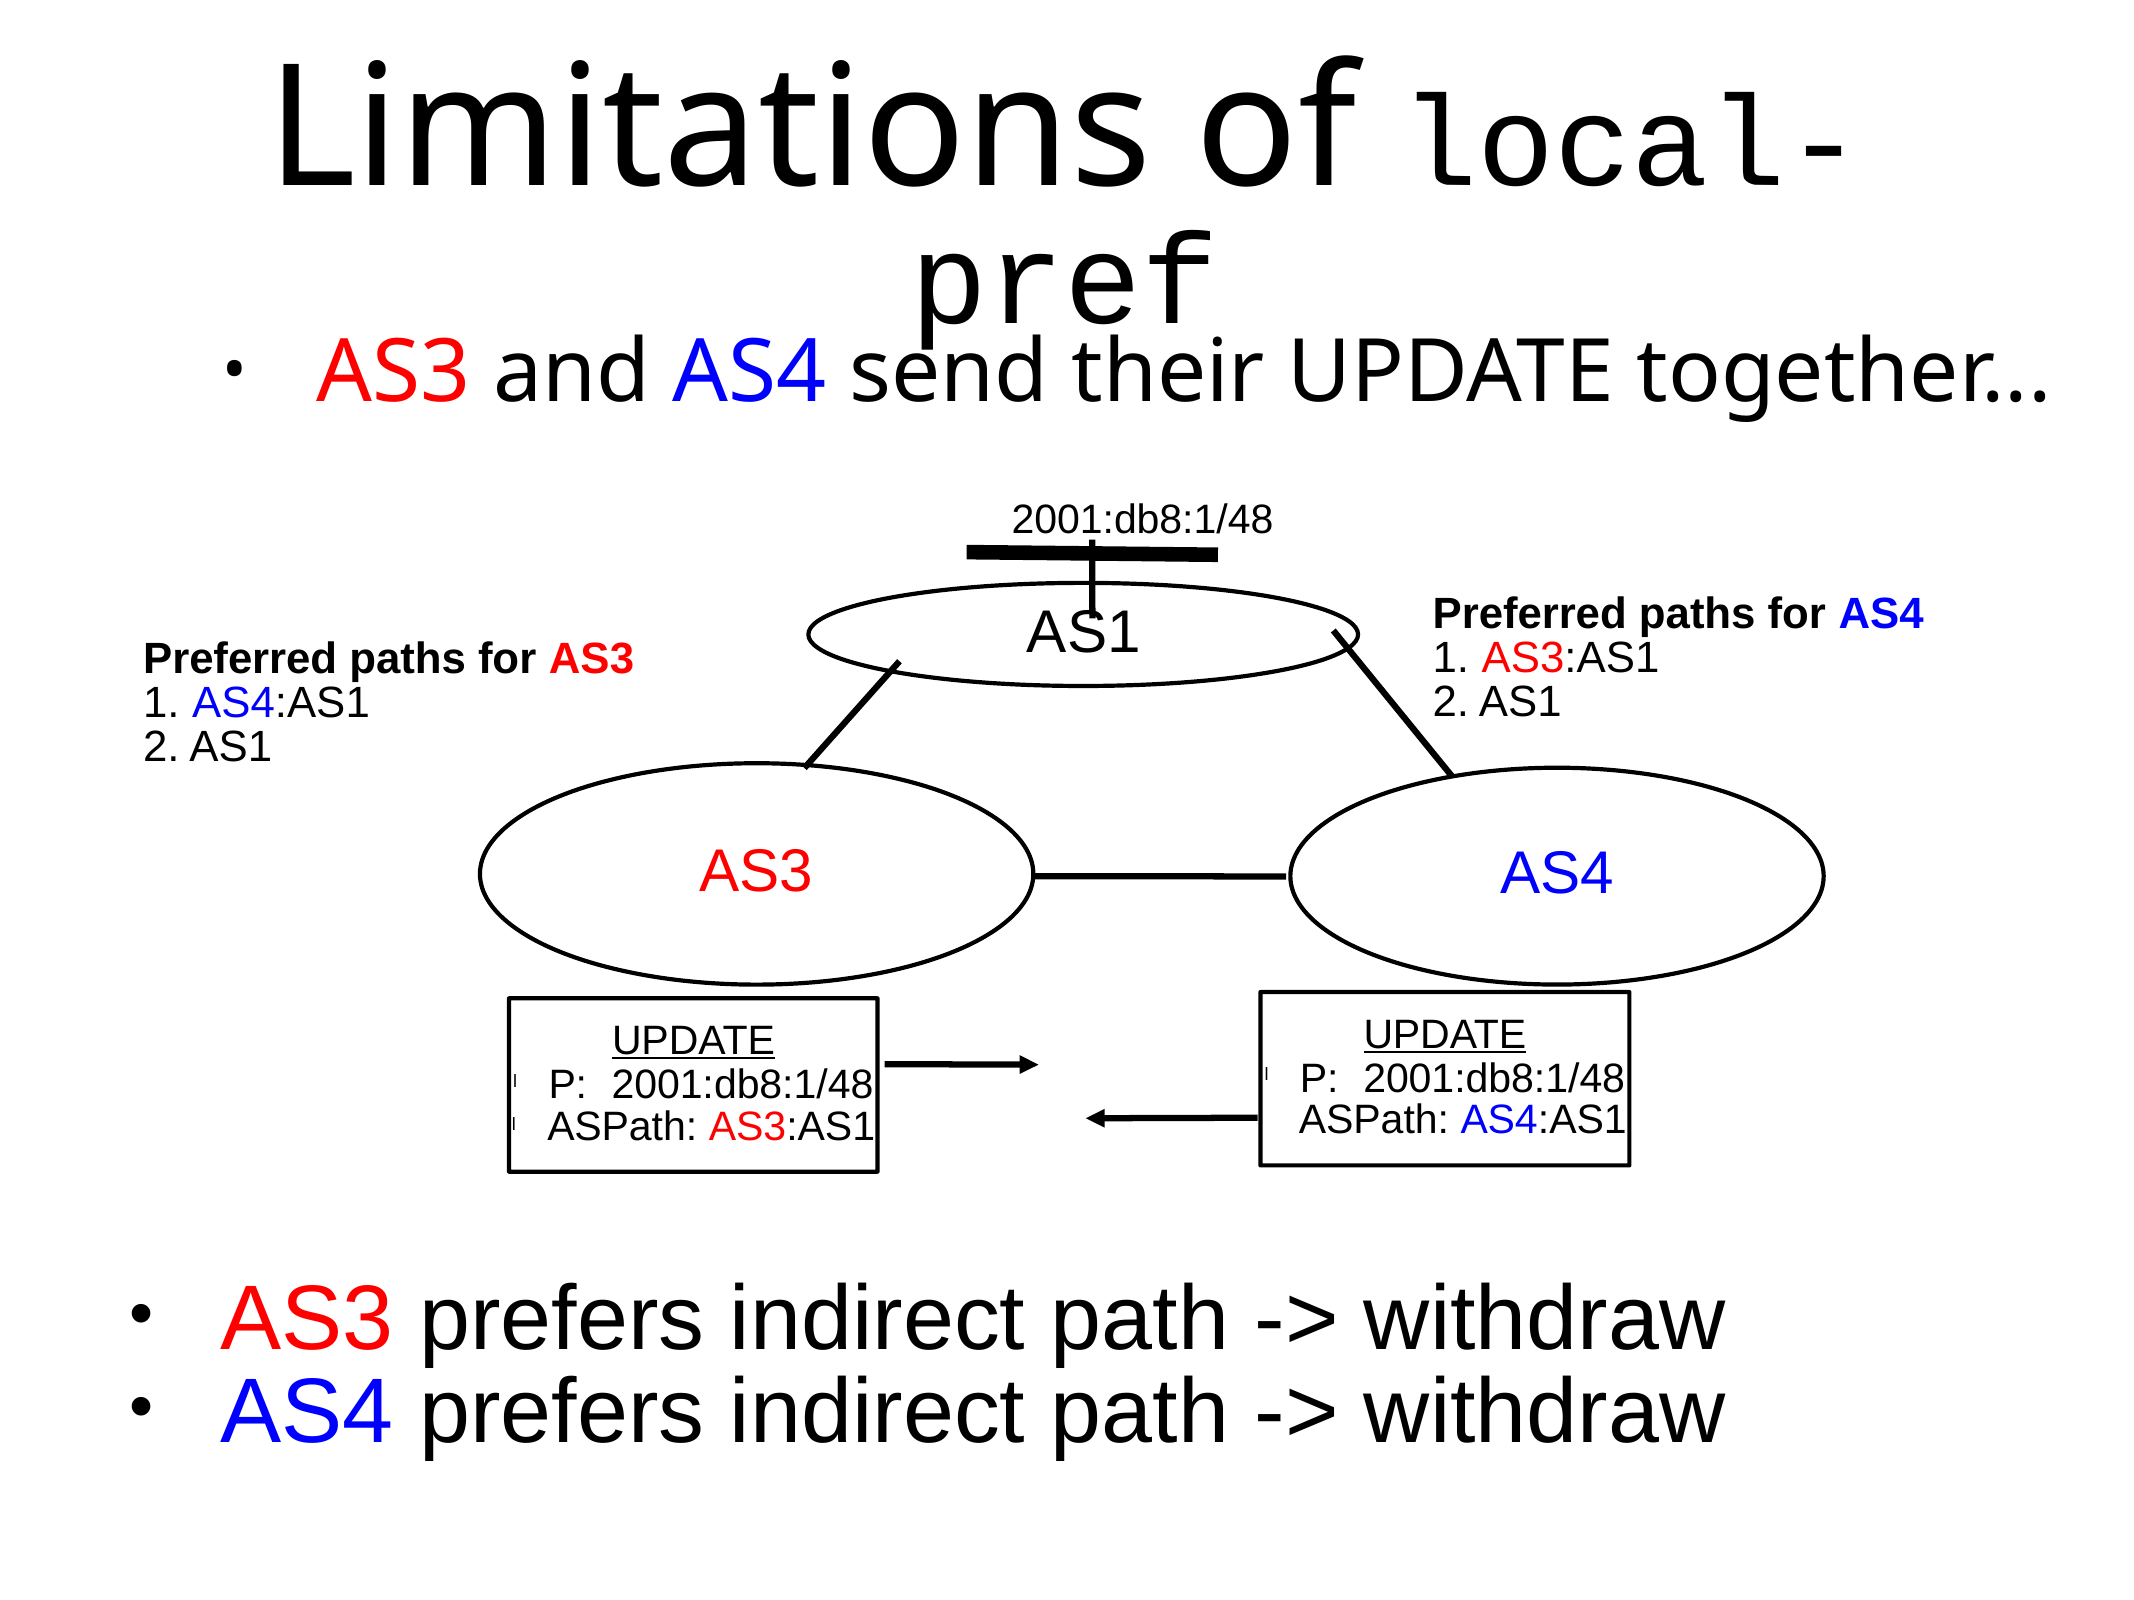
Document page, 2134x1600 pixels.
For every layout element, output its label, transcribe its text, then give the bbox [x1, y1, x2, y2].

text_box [1085, 991, 1630, 1166]
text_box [508, 998, 1039, 1172]
list AS3 and AS4 send their UPDATE together... [160, 337, 2134, 1224]
text_box Preferred paths for AS3 1. AS4:AS1 2. AS1 [143, 636, 1098, 772]
text_box 2001:db8:1/48 [987, 498, 1274, 543]
text_box AS3 prefers indirect path -> withdraw AS4 prefers indirect path -> withdraw [27, 1272, 2134, 1465]
text_box Preferred paths for AS4 1. AS3:AS1 2. AS1 [1432, 591, 2134, 727]
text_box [808, 582, 1359, 687]
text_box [1290, 767, 1824, 985]
text_box Limitations of local-pref [142, 15, 1987, 383]
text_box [479, 762, 1034, 985]
